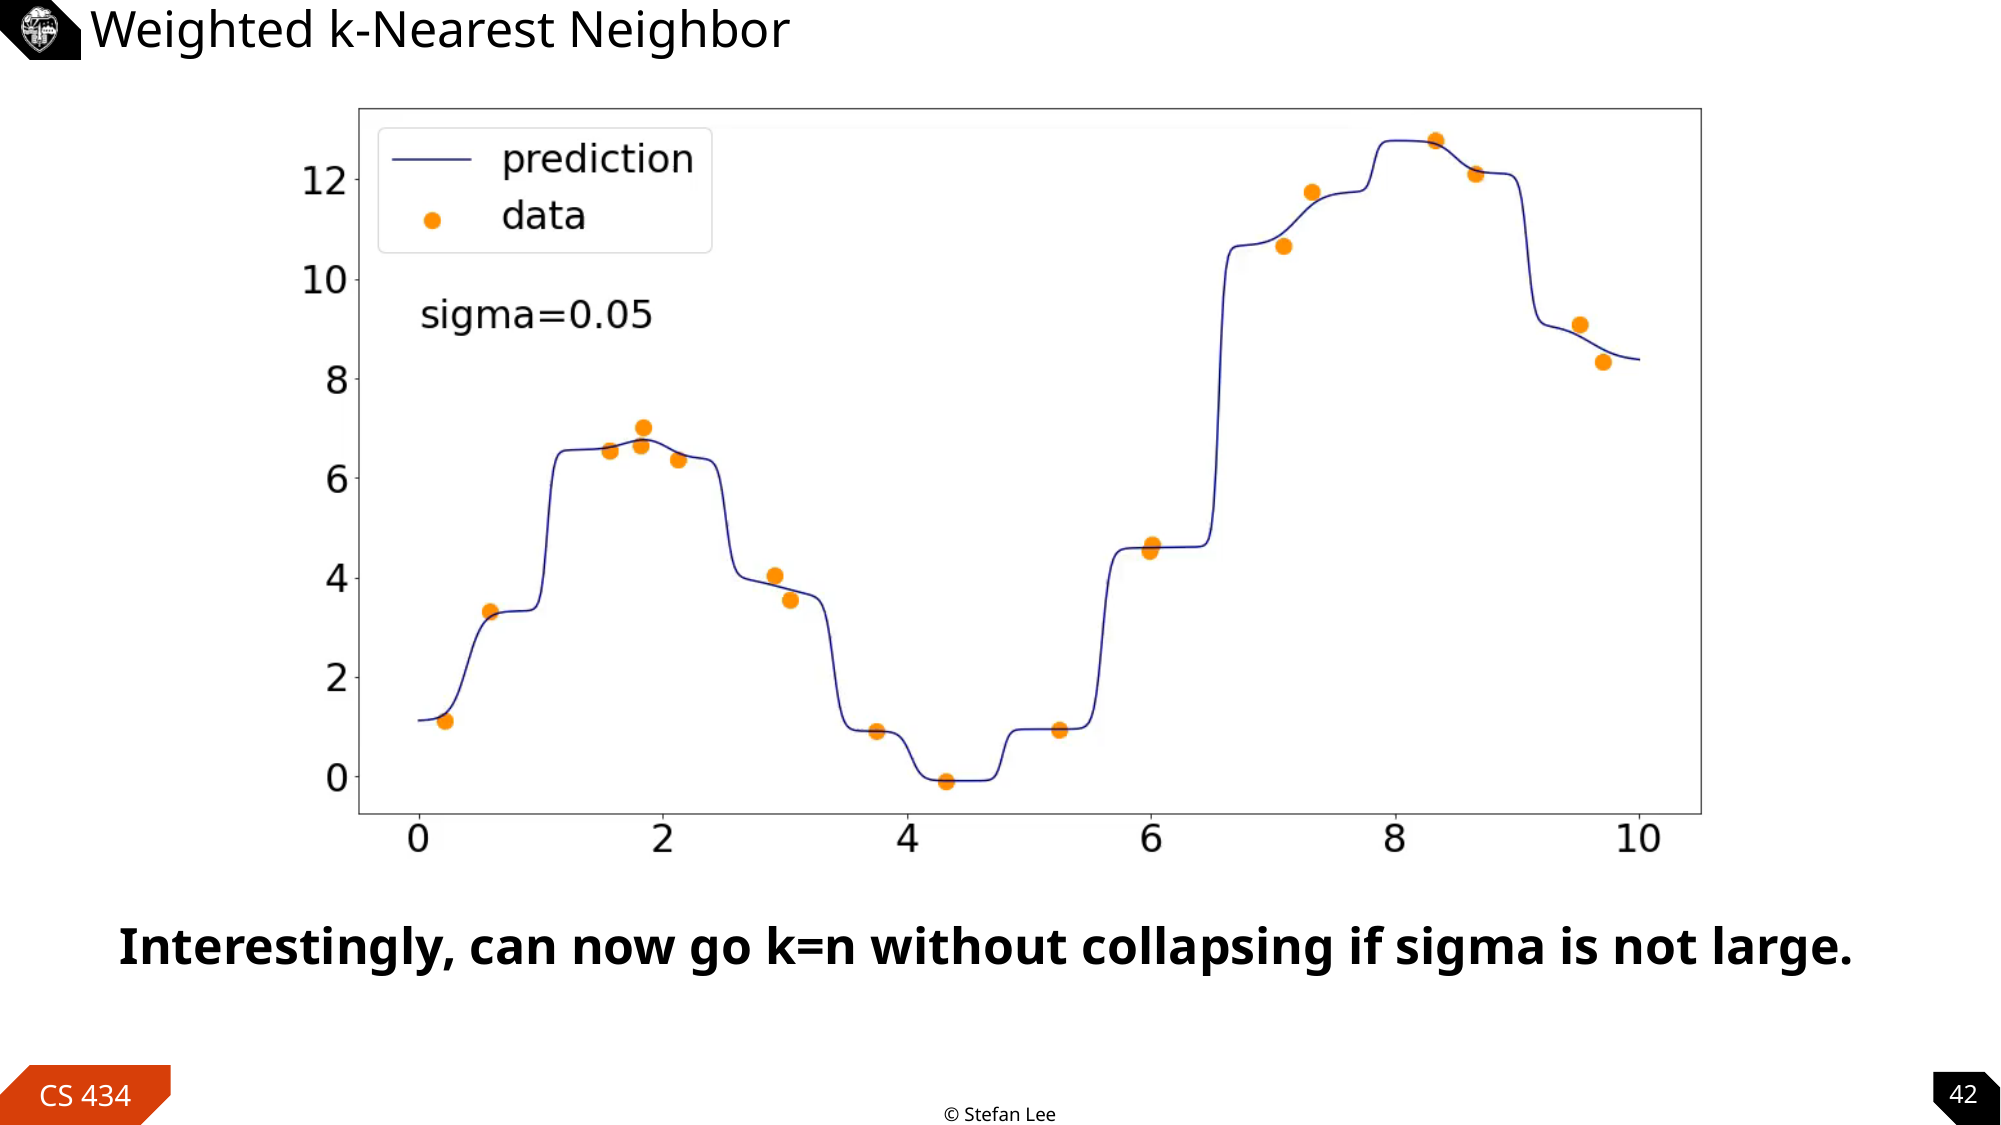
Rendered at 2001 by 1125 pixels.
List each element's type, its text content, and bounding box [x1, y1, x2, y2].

slide_number 42 [1933, 1071, 1994, 1119]
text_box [258, 66, 1742, 901]
title Weighted k-Nearest Neighbor [0, 1, 1699, 61]
text_box Interestingly, can now go k=n without collapsing if sigma is not large. [105, 906, 1895, 982]
